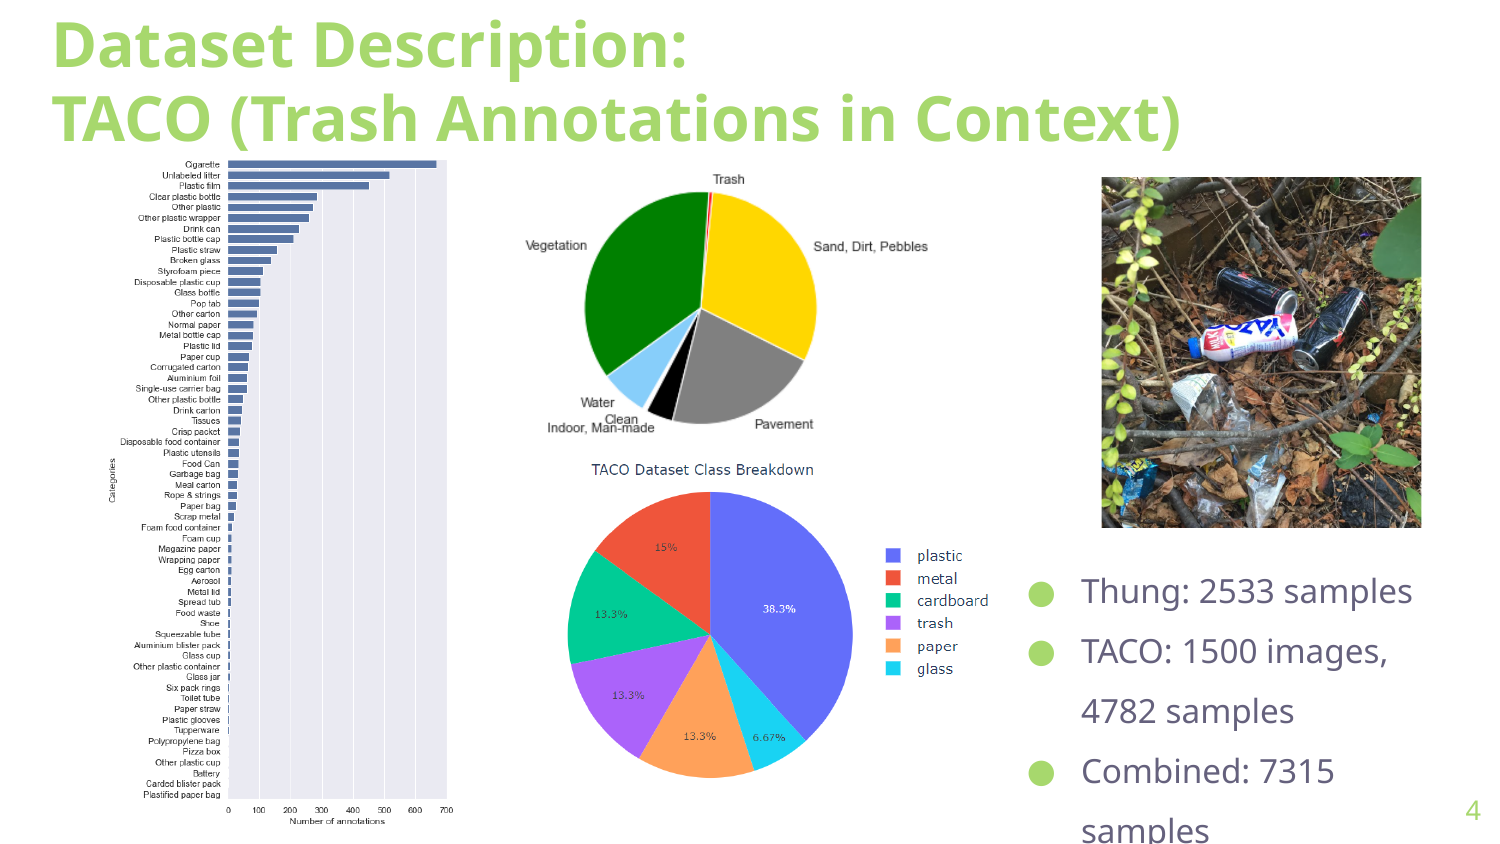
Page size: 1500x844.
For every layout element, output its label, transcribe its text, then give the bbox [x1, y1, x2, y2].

picture [103, 153, 459, 831]
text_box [514, 447, 1044, 798]
list Thung: 2533 samples TACO: 1500 images, 4782 samples Combined: 7315 samples [1006, 550, 1468, 809]
picture [1101, 177, 1422, 528]
title Dataset Description: TACO (Trash Annotations in Context) [51, 60, 1458, 155]
picture [490, 166, 936, 449]
slide_number ‹#› [1391, 779, 1482, 844]
